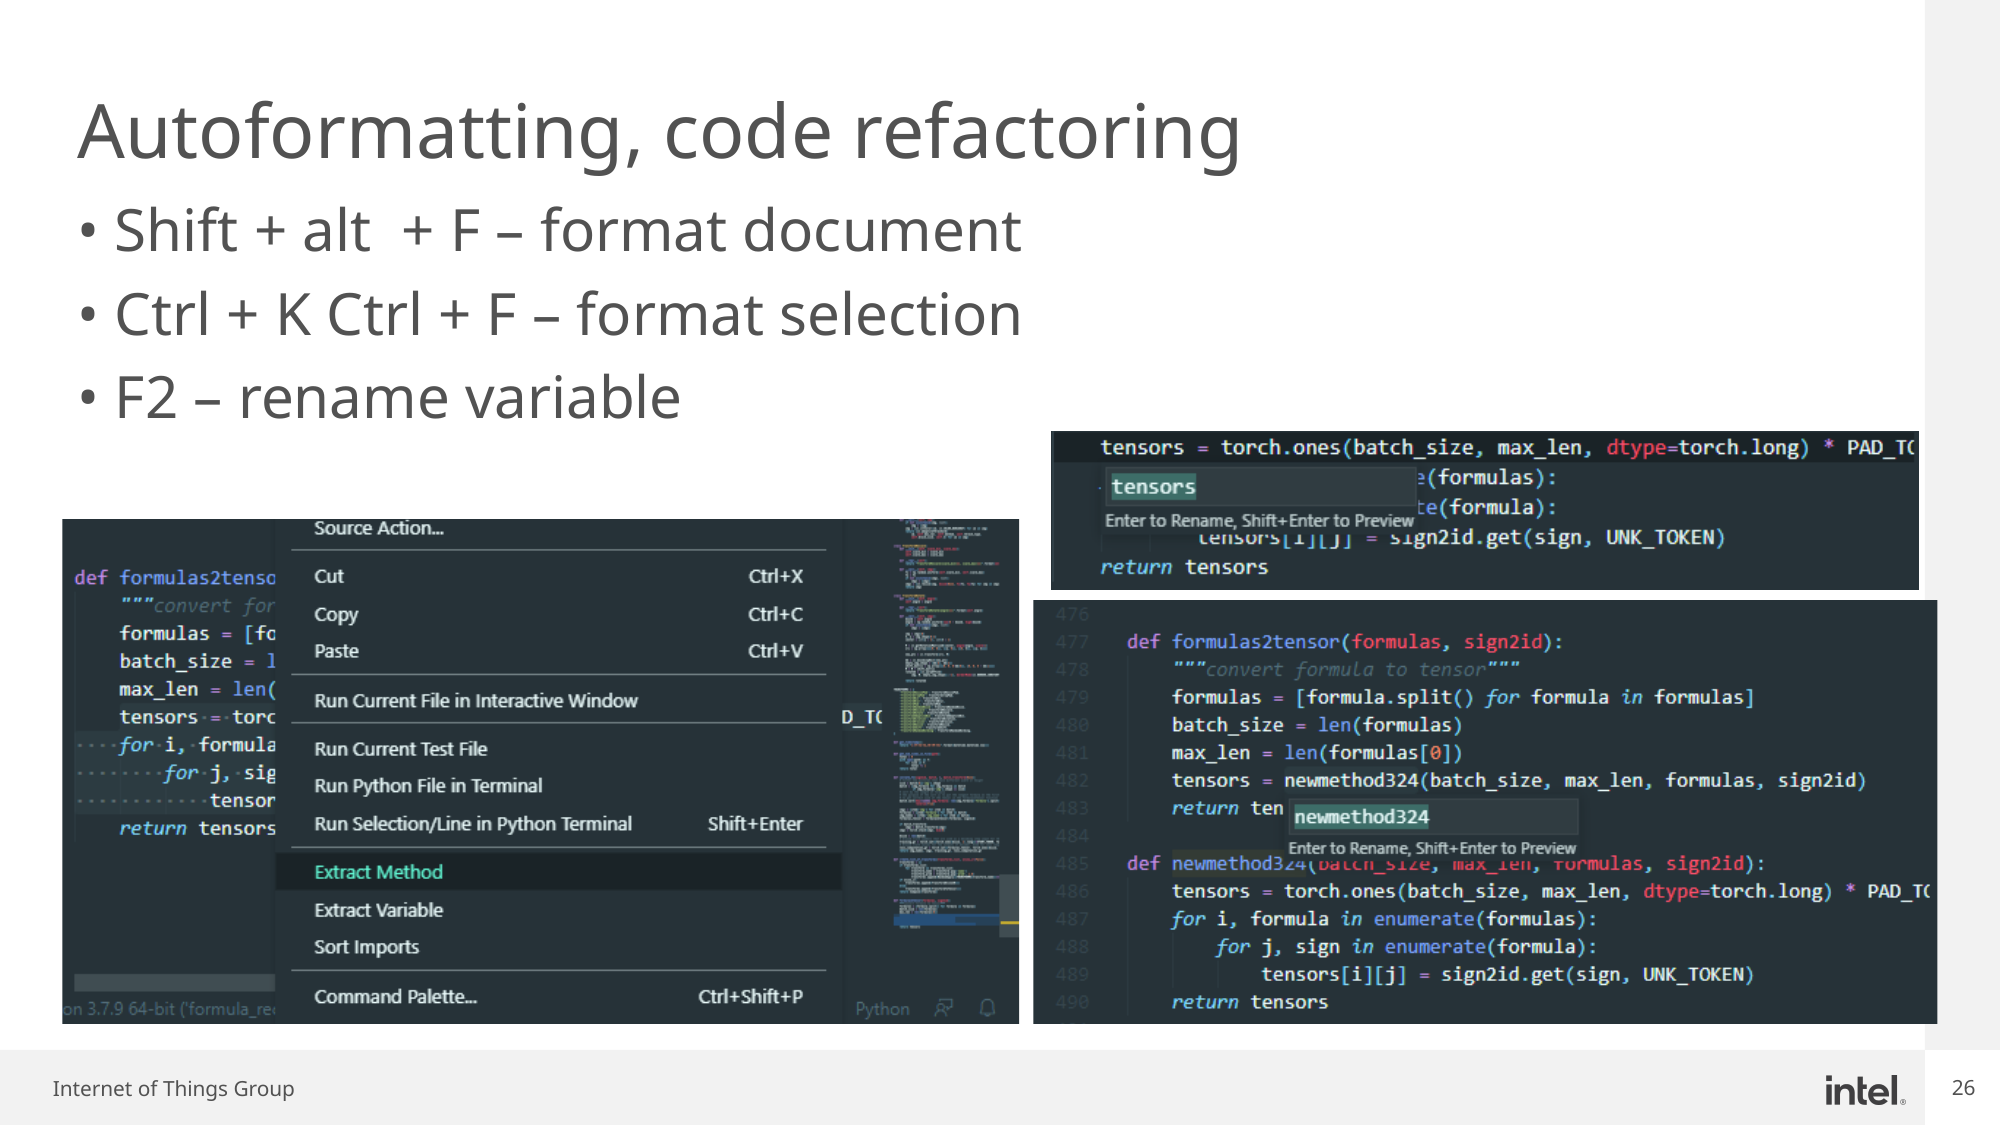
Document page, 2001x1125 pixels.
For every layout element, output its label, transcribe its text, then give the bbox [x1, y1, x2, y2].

title Autoformatting, code refactoring [62, 36, 1863, 193]
picture [1826, 1075, 1906, 1105]
picture [62, 519, 1020, 1024]
list Shift + alt + F – format document Ctrl + K Ctrl + F – format selection F2 – rename variable [62, 193, 1863, 963]
picture [1033, 600, 1938, 1024]
picture [1051, 431, 1919, 590]
